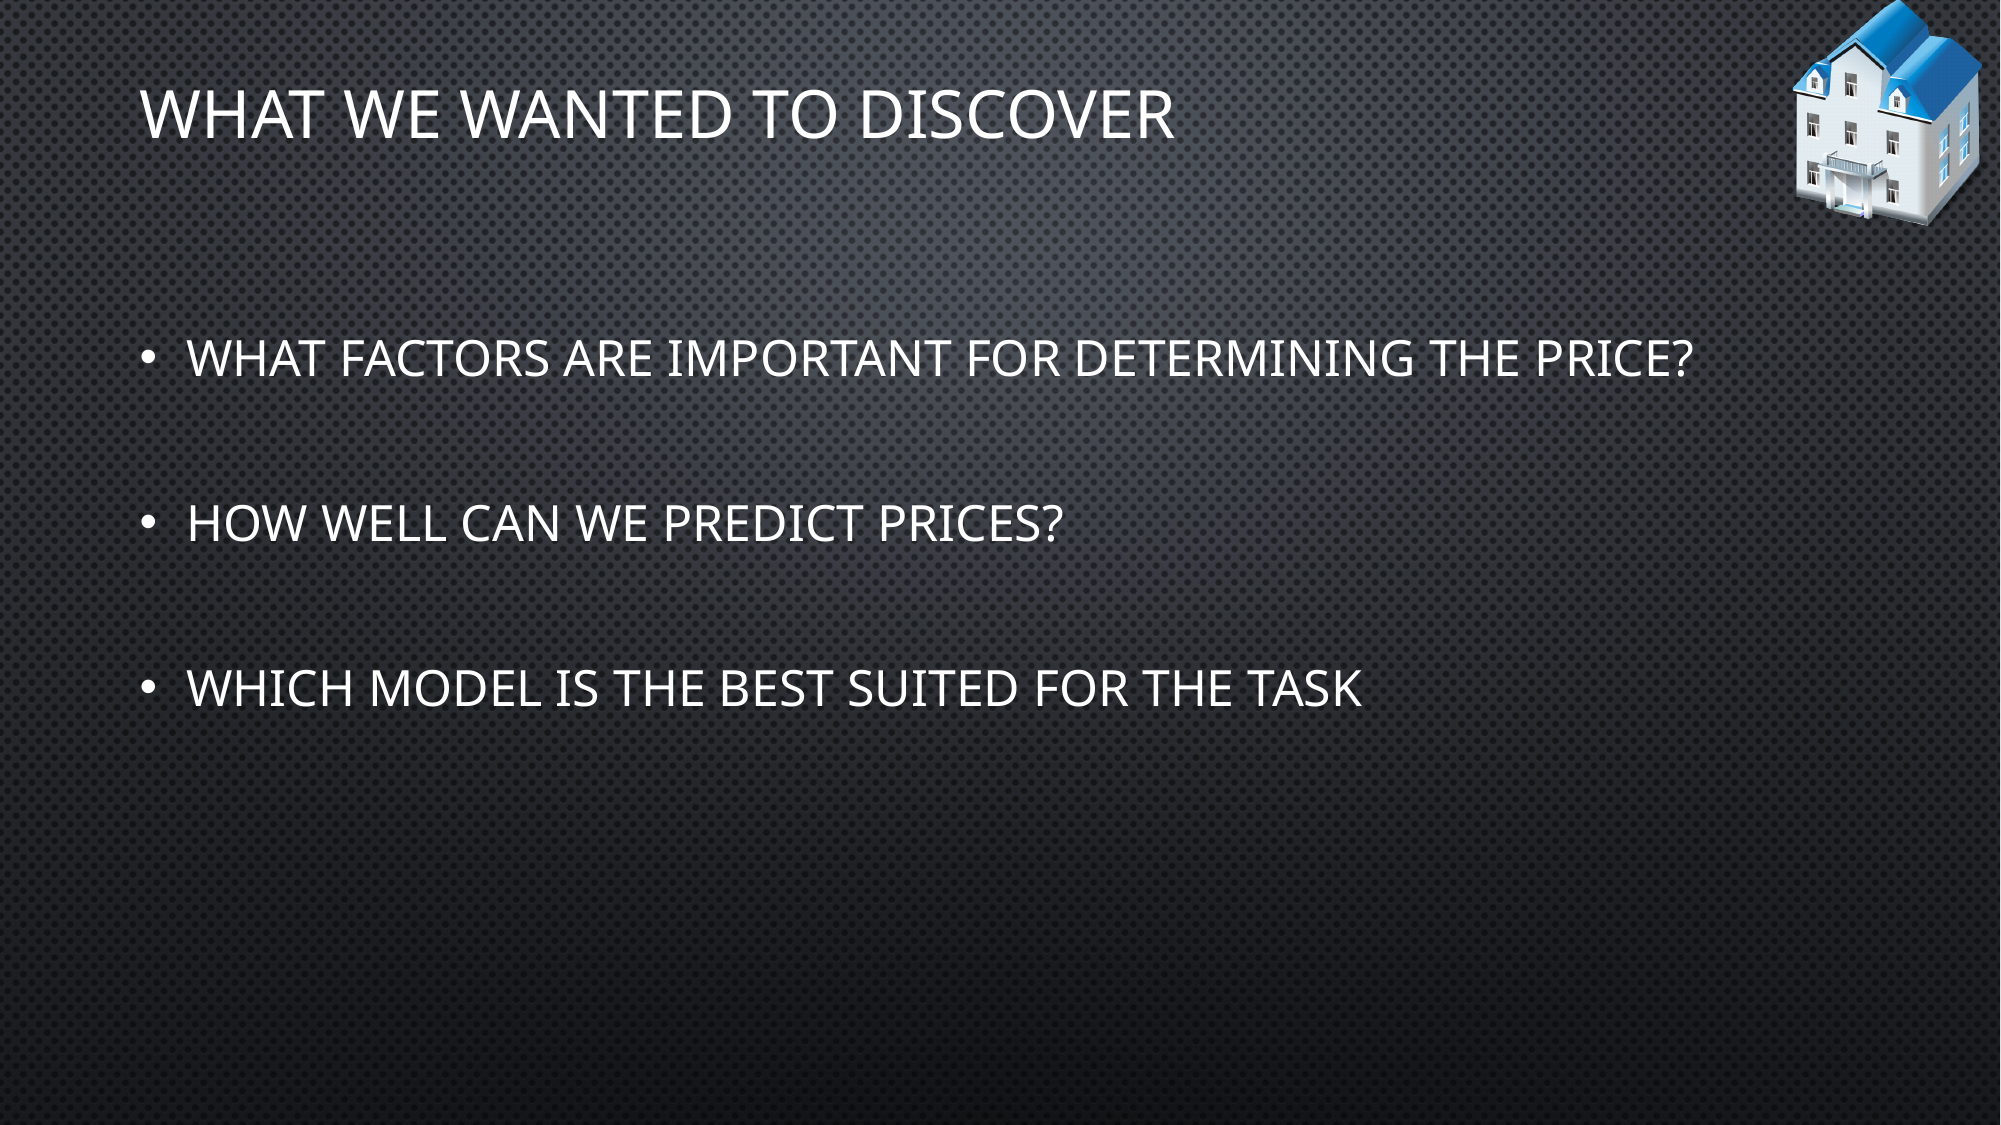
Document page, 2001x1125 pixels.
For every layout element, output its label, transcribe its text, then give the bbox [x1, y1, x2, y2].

picture [1774, 0, 2000, 226]
title What we wanted to discover [124, 0, 1774, 224]
list What factors are important for determining the price? How well can we predict prices? Which model is the best suited for the task [124, 306, 1750, 819]
